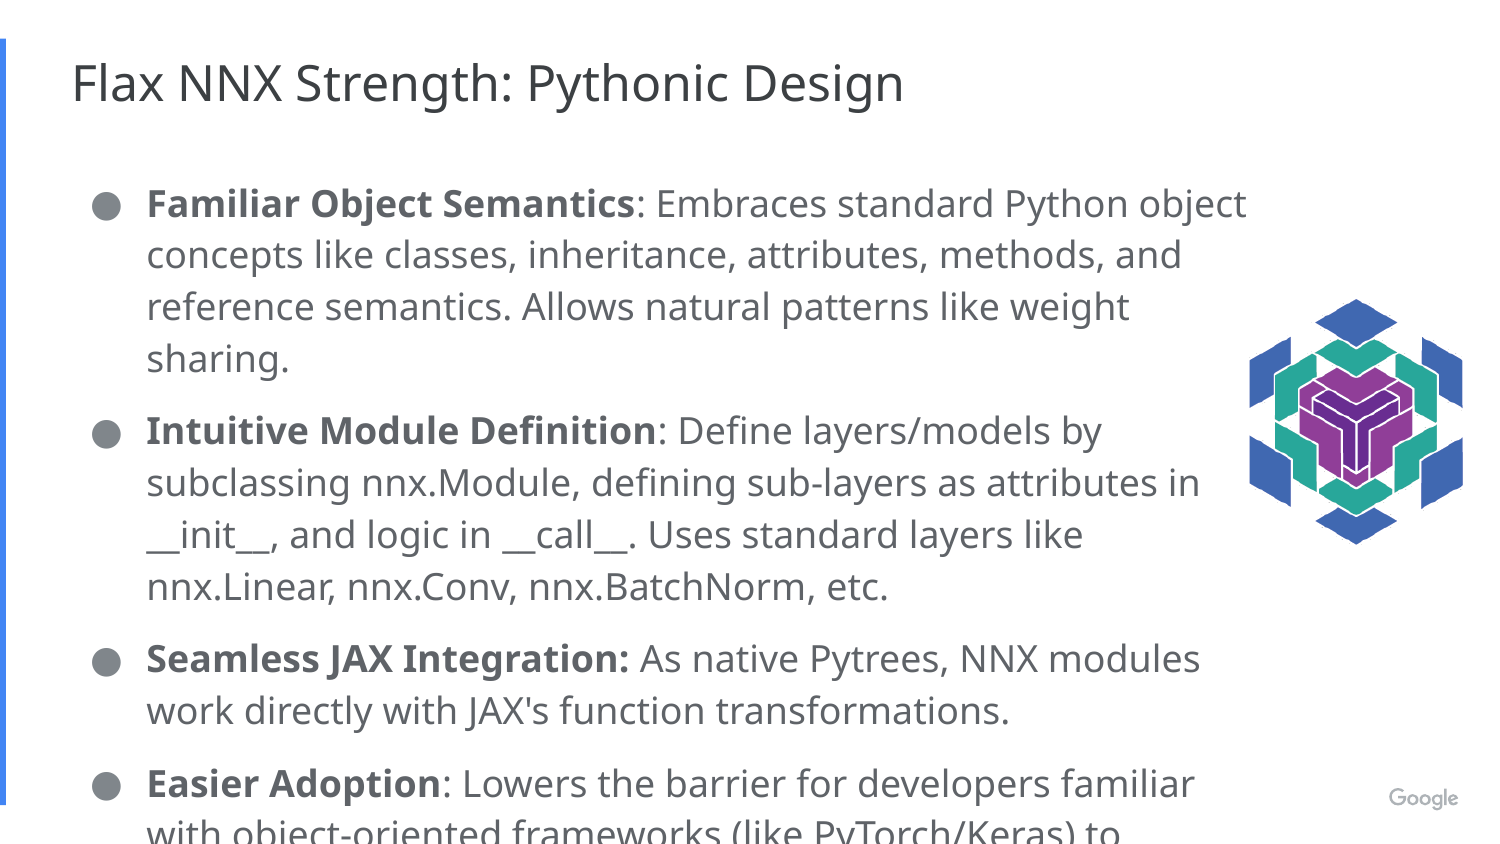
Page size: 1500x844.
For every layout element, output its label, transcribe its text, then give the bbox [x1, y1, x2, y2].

list Familiar Object Semantics: Embraces standard Python object concepts like classes, inheritance, attributes, methods, and reference semantics. Allows natural patterns like weight sharing. Intuitive Module Definition: Define layers/models by subclassing nnx.Module, defining sub-layers as attributes in __init__, and logic in __call__. Uses standard layers like nnx.Linear, nnx.Conv, nnx.BatchNorm, etc. Seamless JAX Integration: As native Pytrees, NNX modules work directly with JAX's function transformations. Easier Adoption: Lowers the barrier for developers familiar with object-oriented frameworks (like PyTorch/Keras) to leverage JAX. [56, 215, 1274, 844]
title Flax NNX Strength: Pythonic Design [56, 43, 1336, 215]
picture [1225, 291, 1486, 553]
